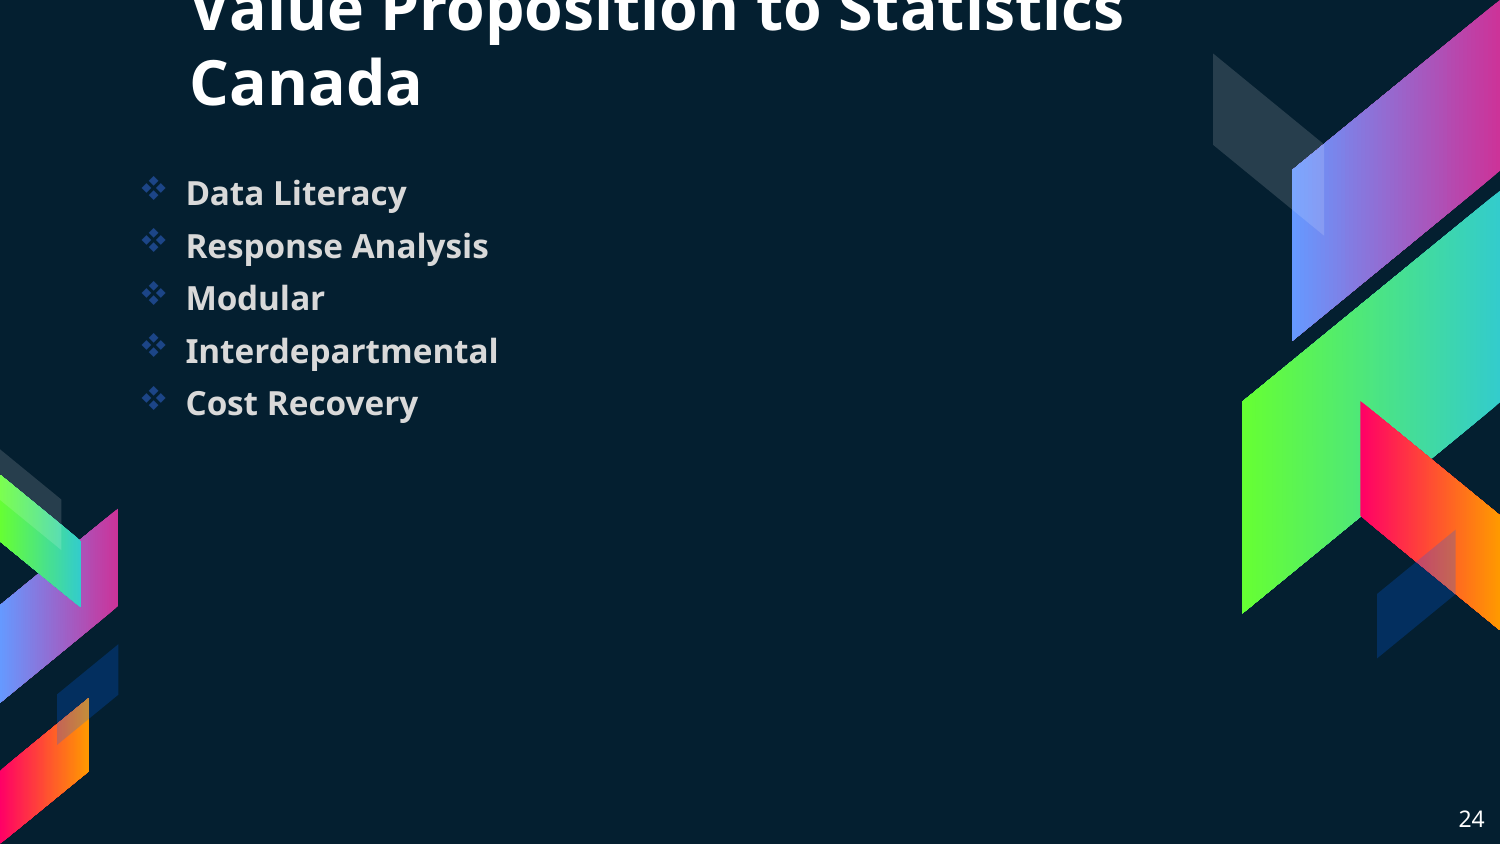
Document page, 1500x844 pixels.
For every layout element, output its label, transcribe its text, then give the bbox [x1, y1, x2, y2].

slide_number 24 [1403, 789, 1500, 844]
list Data Literacy Response Analysis Modular Interdepartmental Cost Recovery [123, 157, 1174, 609]
title Value Proposition to Statistics Canada [175, 28, 1225, 133]
